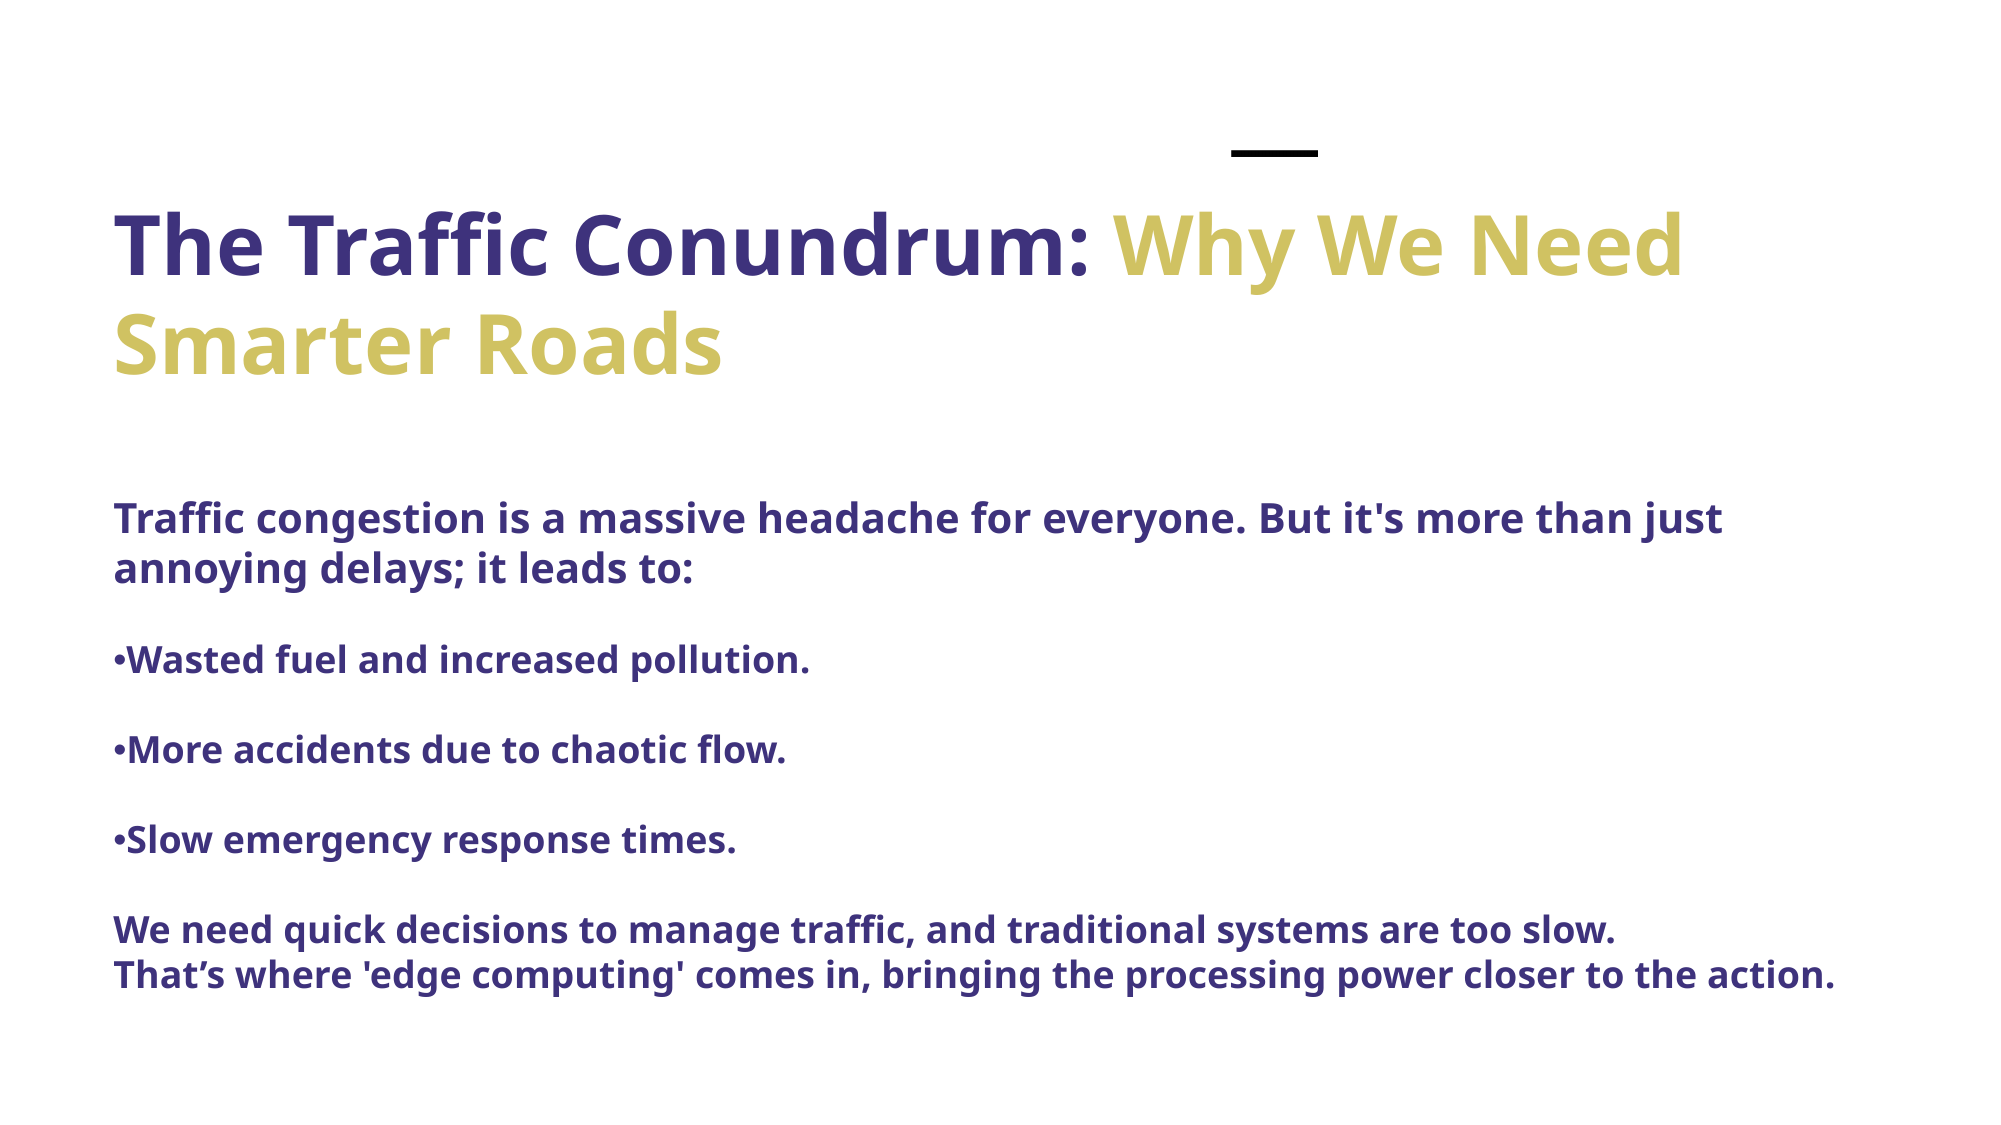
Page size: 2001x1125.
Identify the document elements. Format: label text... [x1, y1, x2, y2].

text_box The Traffic Conundrum: Why We Need Smarter Roads Traffic congestion is a massive headache for everyone. But it's more than just annoying delays; it leads to: Wasted fuel and increased pollution. More accidents due to chaotic flow. Slow emergency response times. We need quick decisions to manage traffic, and traditional systems are too slow. That’s where 'edge computing' comes in, bringing the processing power closer to the action. [98, 184, 1902, 1004]
picture [1232, 151, 1318, 157]
